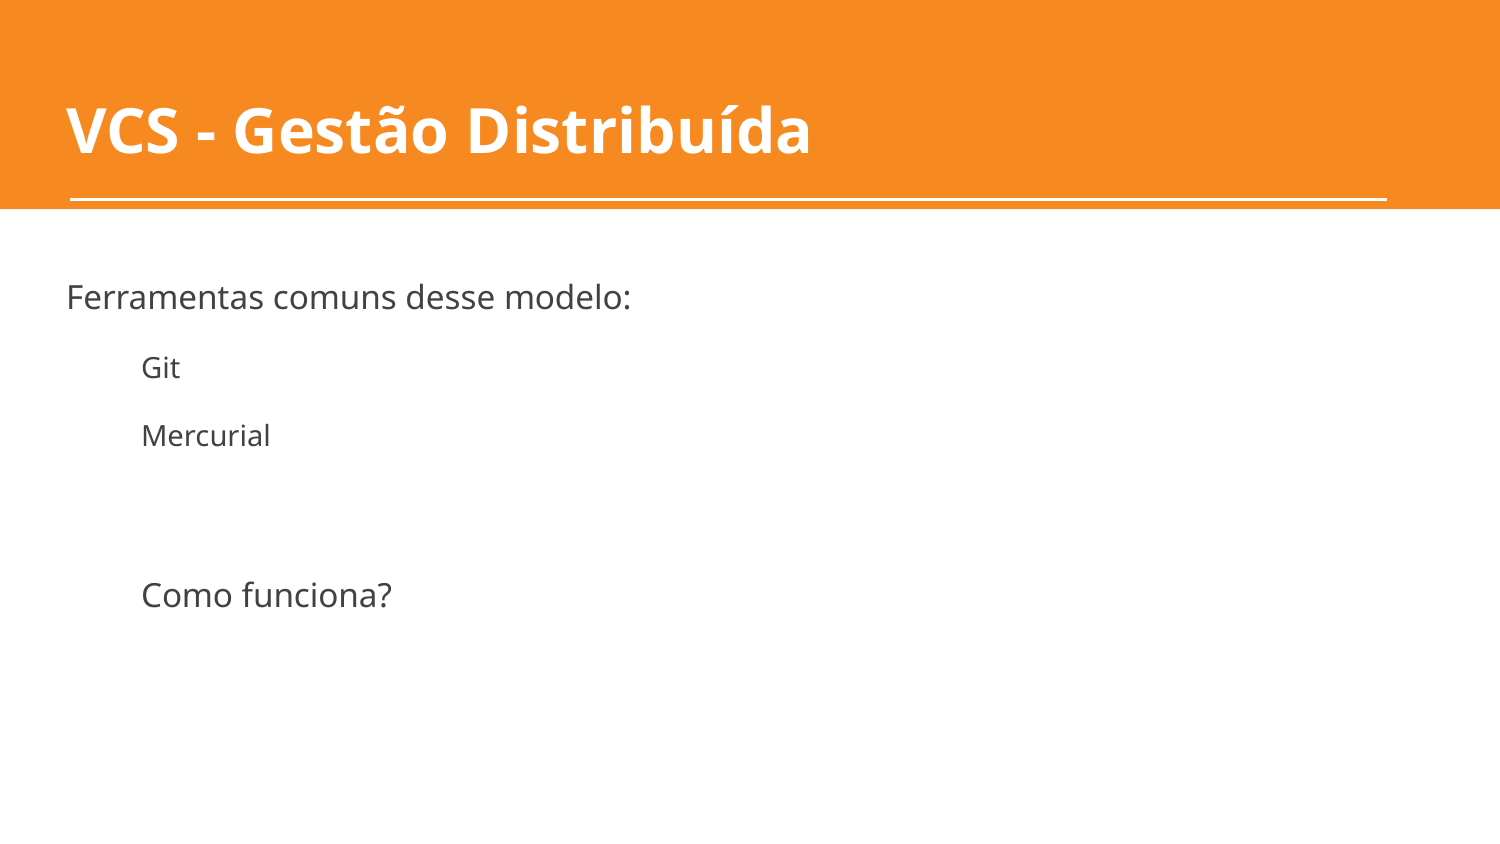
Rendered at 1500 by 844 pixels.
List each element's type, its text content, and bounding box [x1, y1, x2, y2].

list Ferramentas comuns desse modelo: Git Mercurial Como funciona? [51, 240, 1449, 750]
title VCS - Gestão Distribuída [51, 61, 1449, 182]
